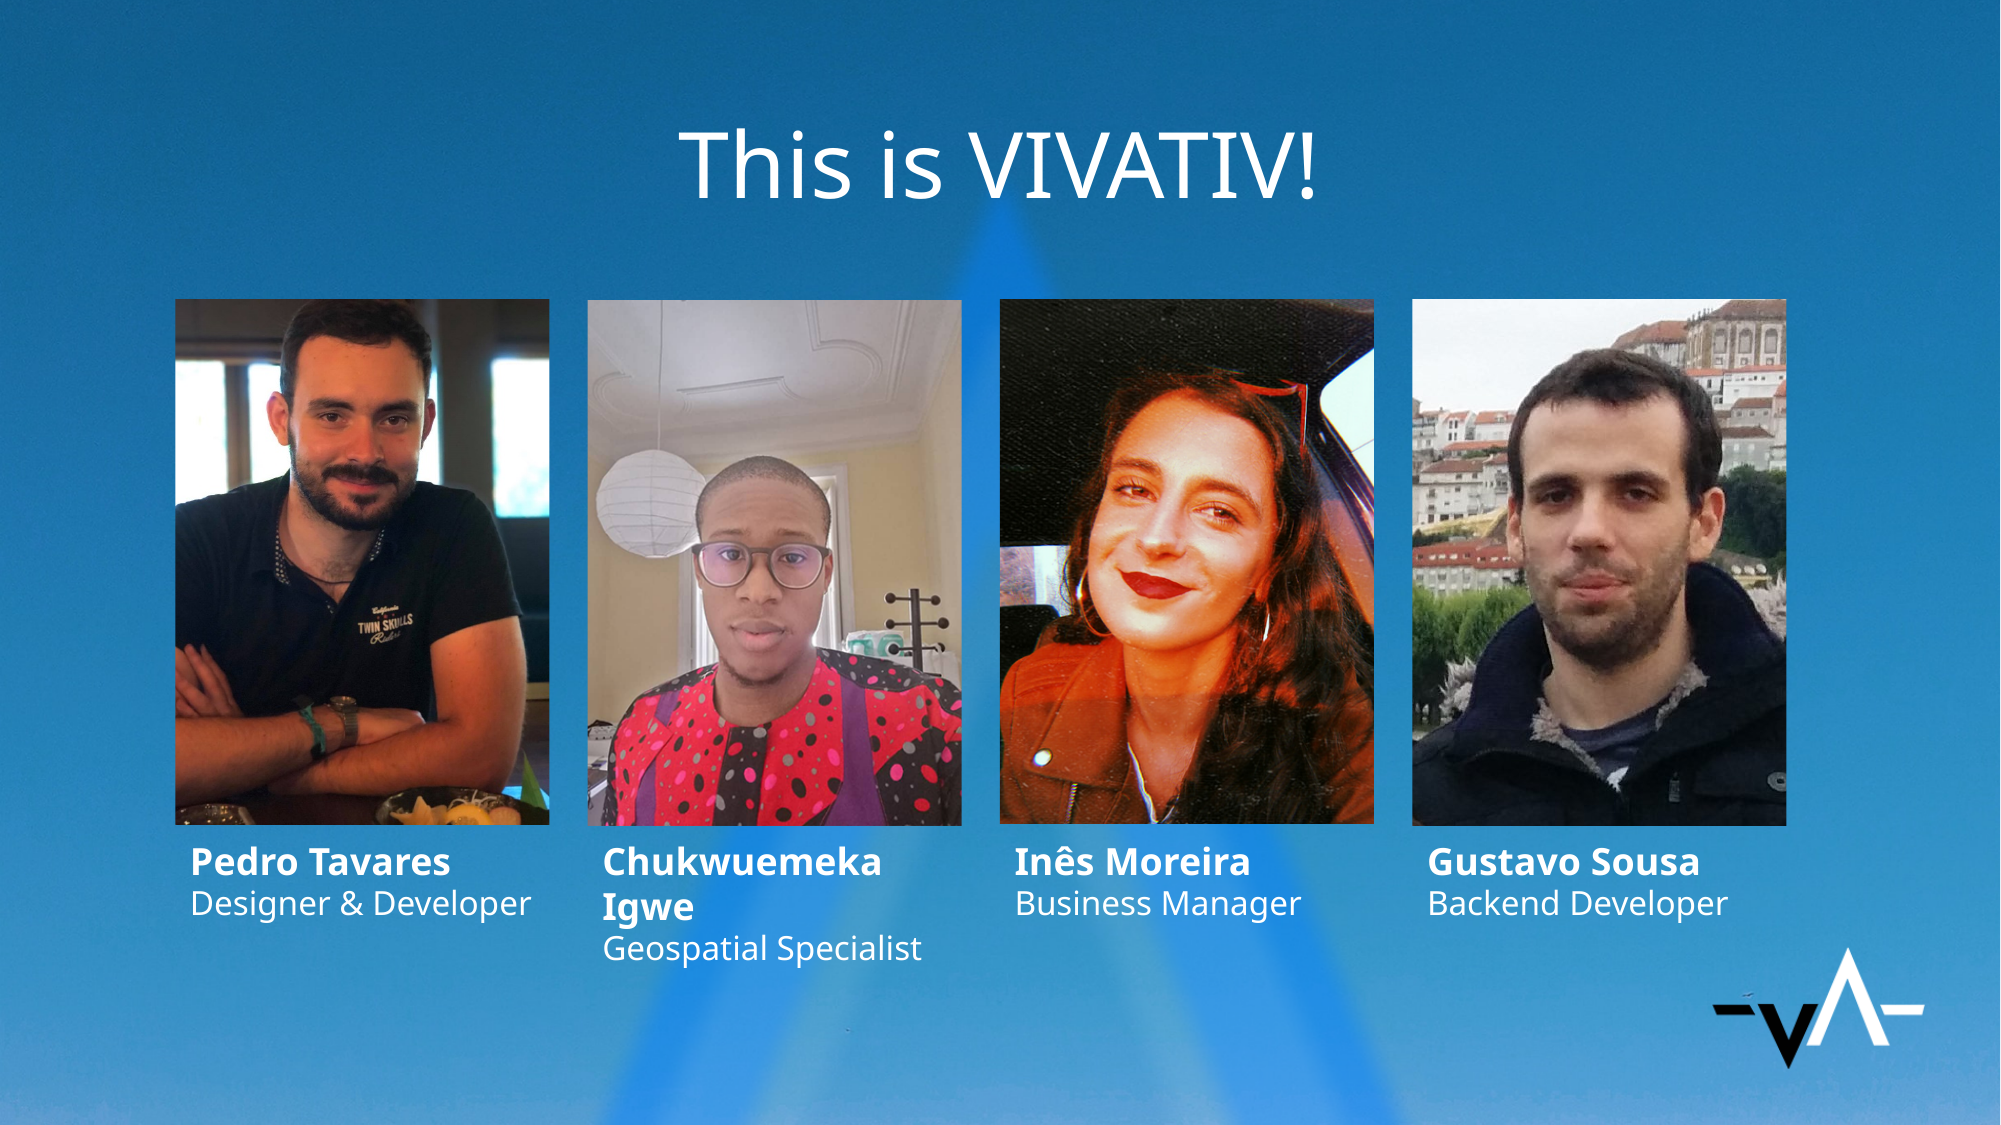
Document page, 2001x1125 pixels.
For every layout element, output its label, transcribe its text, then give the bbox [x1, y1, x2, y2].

picture [0, 0, 2001, 1125]
text_box Inês Moreira Business Manager [999, 832, 1374, 930]
text_box Pedro Tavares Designer & Developer [175, 831, 550, 930]
text_box Chukwuemeka Igwe Geospatial Specialist [587, 833, 962, 975]
text_box This is VIVATIV! [137, 59, 1863, 278]
text_box Gustavo Sousa Backend Developer [1412, 832, 1787, 930]
